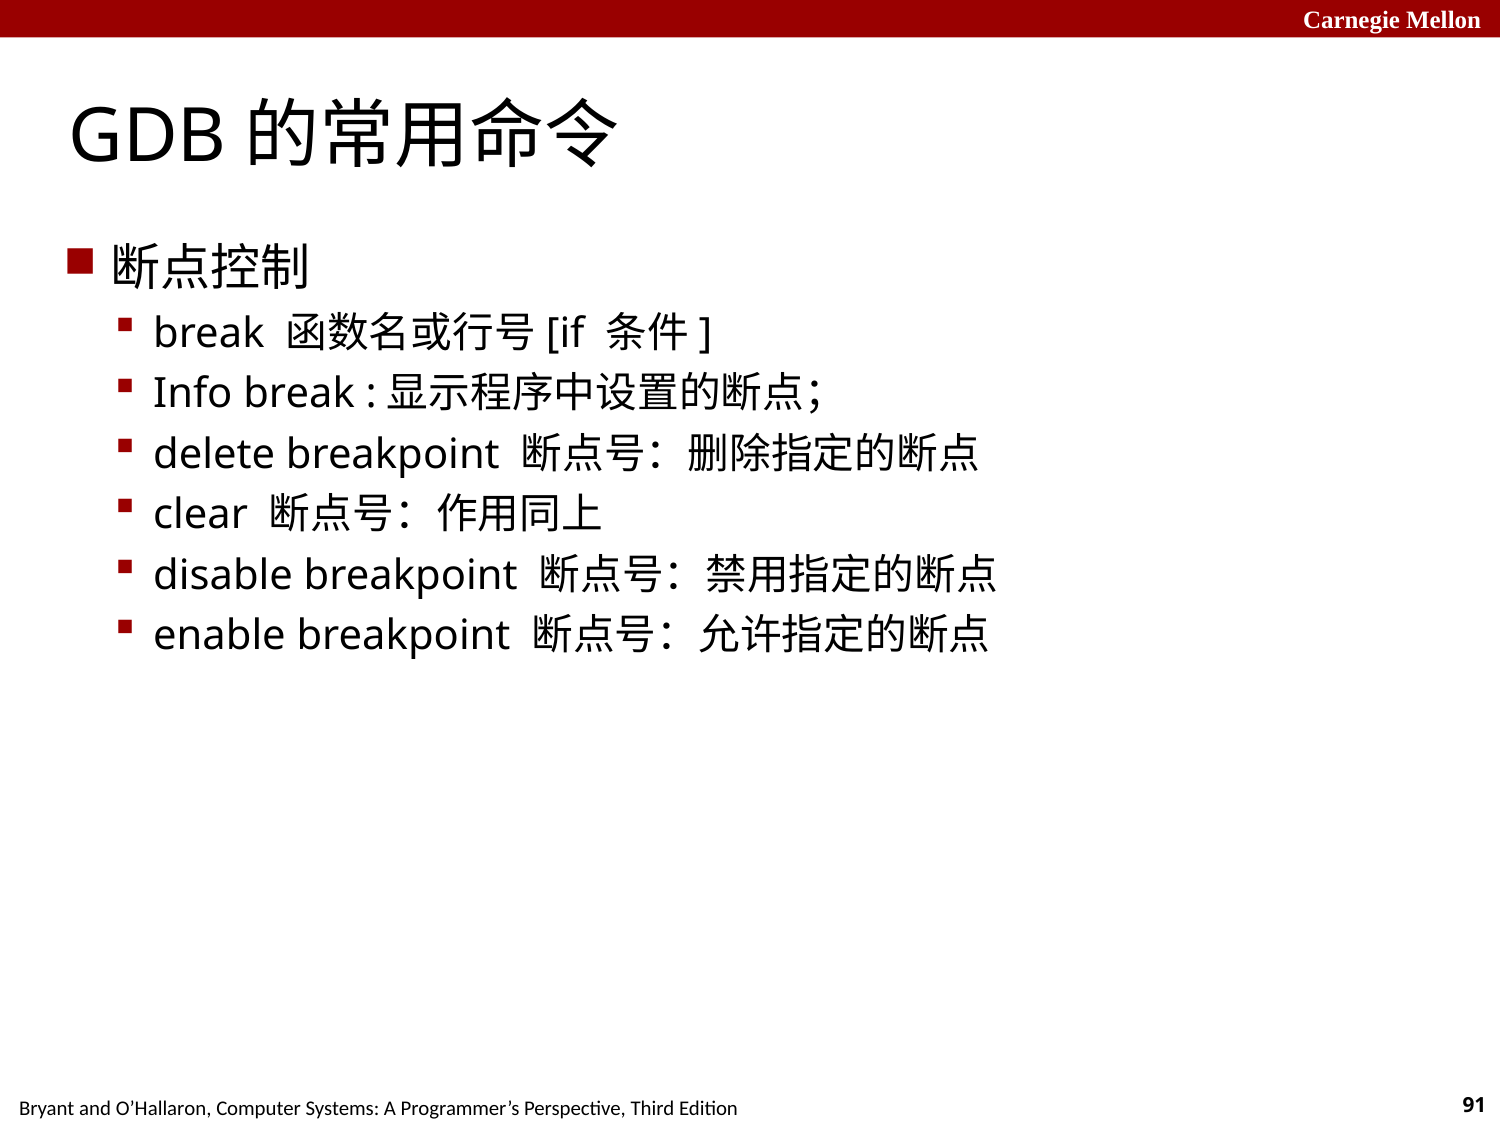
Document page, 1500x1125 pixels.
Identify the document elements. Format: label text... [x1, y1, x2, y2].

list 断点控制 break 函数名或行号[if 条件] Info break :显示程序中设置的断点； delete breakpoint 断点号：删除指定的断点 clear 断点号：作用同上 disable breakpoint 断点号：禁用指定的断点 enable breakpoint 断点号：允许指定的断点 [62, 228, 1438, 1122]
title GDB的常用命令 [62, 41, 1438, 222]
